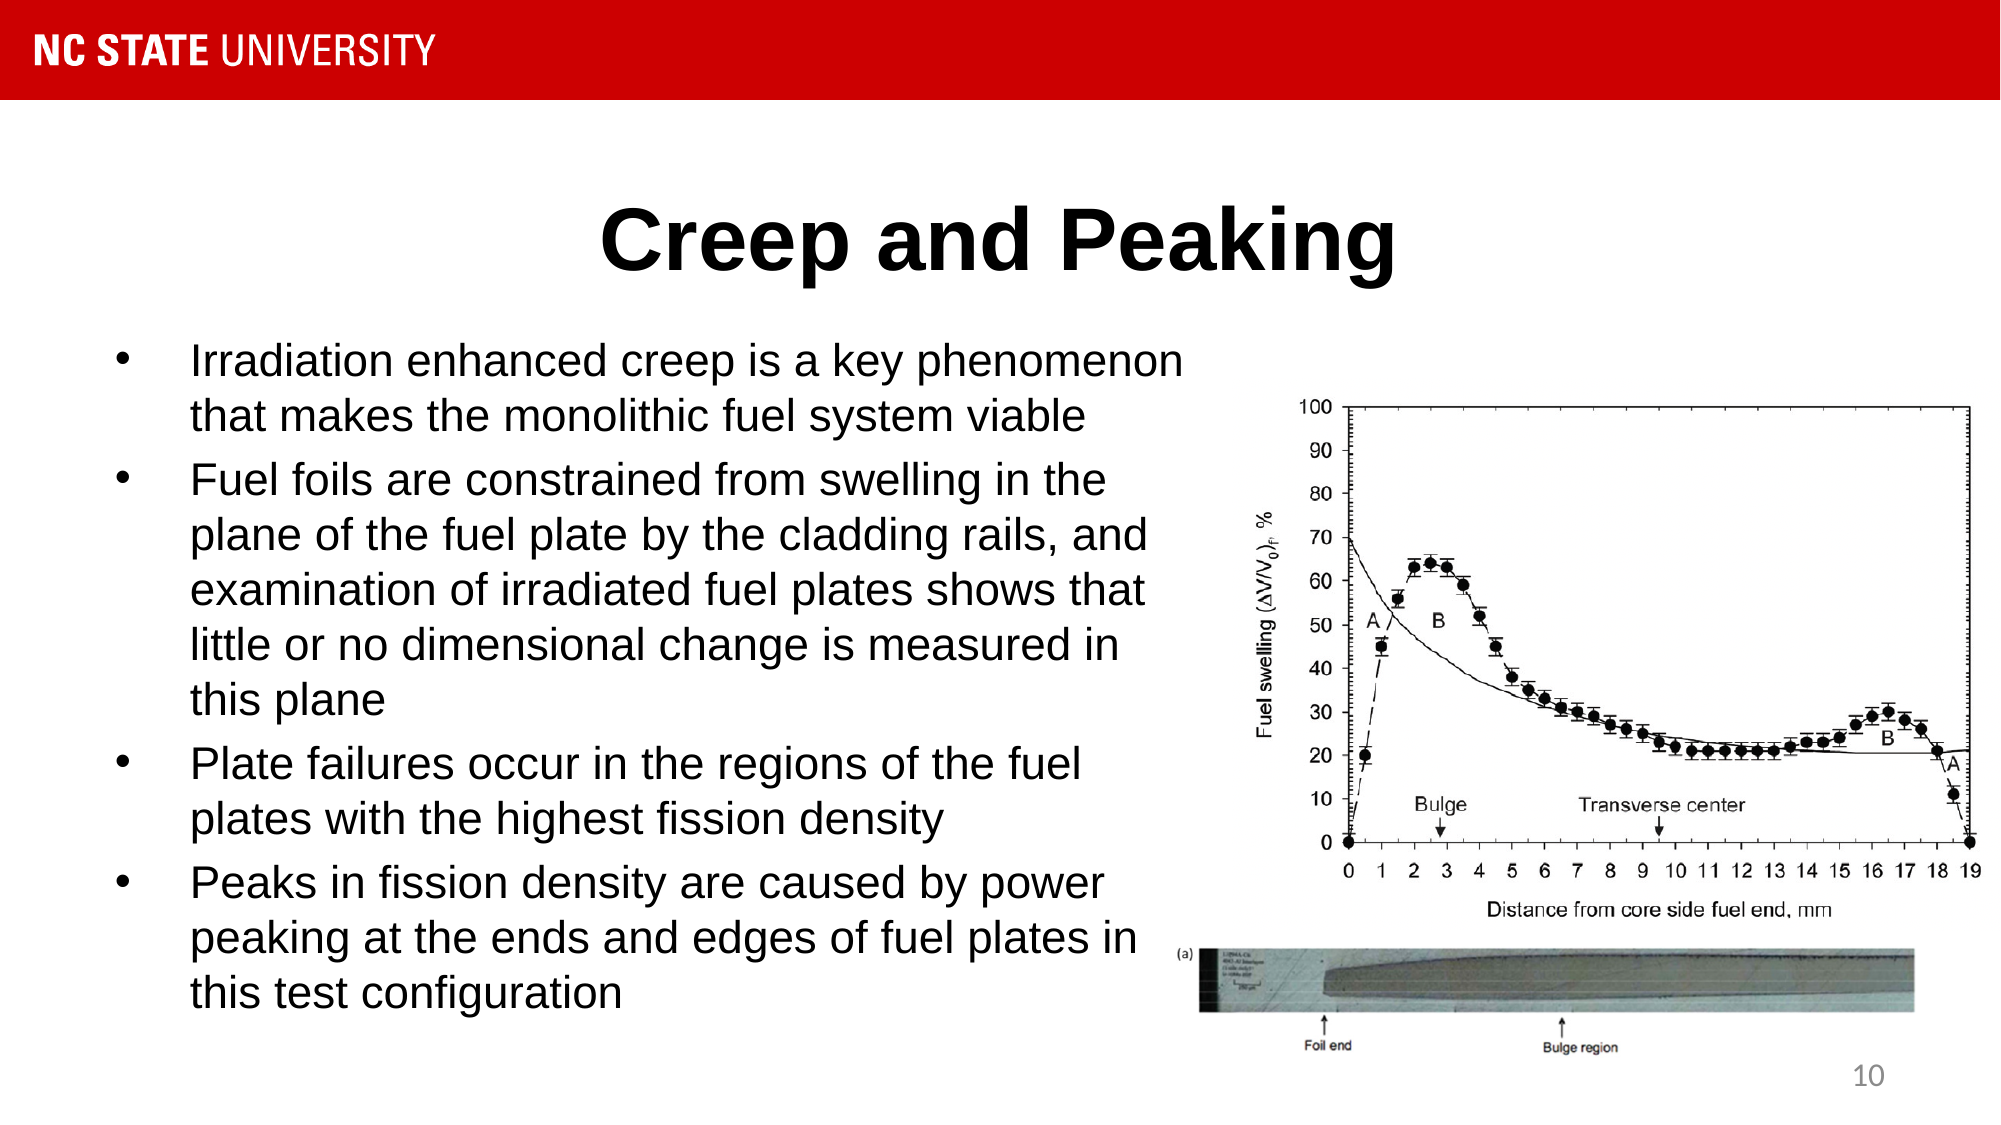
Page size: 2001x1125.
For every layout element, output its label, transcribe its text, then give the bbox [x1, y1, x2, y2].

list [1232, 378, 2000, 932]
picture [1165, 930, 1924, 1062]
title Creep and Peaking [99, 147, 1900, 323]
slide_number 10 [1433, 1070, 1900, 1103]
picture [0, 0, 2001, 100]
list Irradiation enhanced creep is a key phenomenon that makes the monolithic fuel system viable Fuel foils are constrained from swelling in the plane of the fuel plate by the cladding rails, and examination of irradiated fuel plates shows that little or no dimensional change is measured in this plane Plate failures occur in the regions of the fuel plates with the highest fission density Peaks in fission density are caused by power peaking at the ends and edges of fuel plates in this test configuration [99, 322, 1204, 1005]
